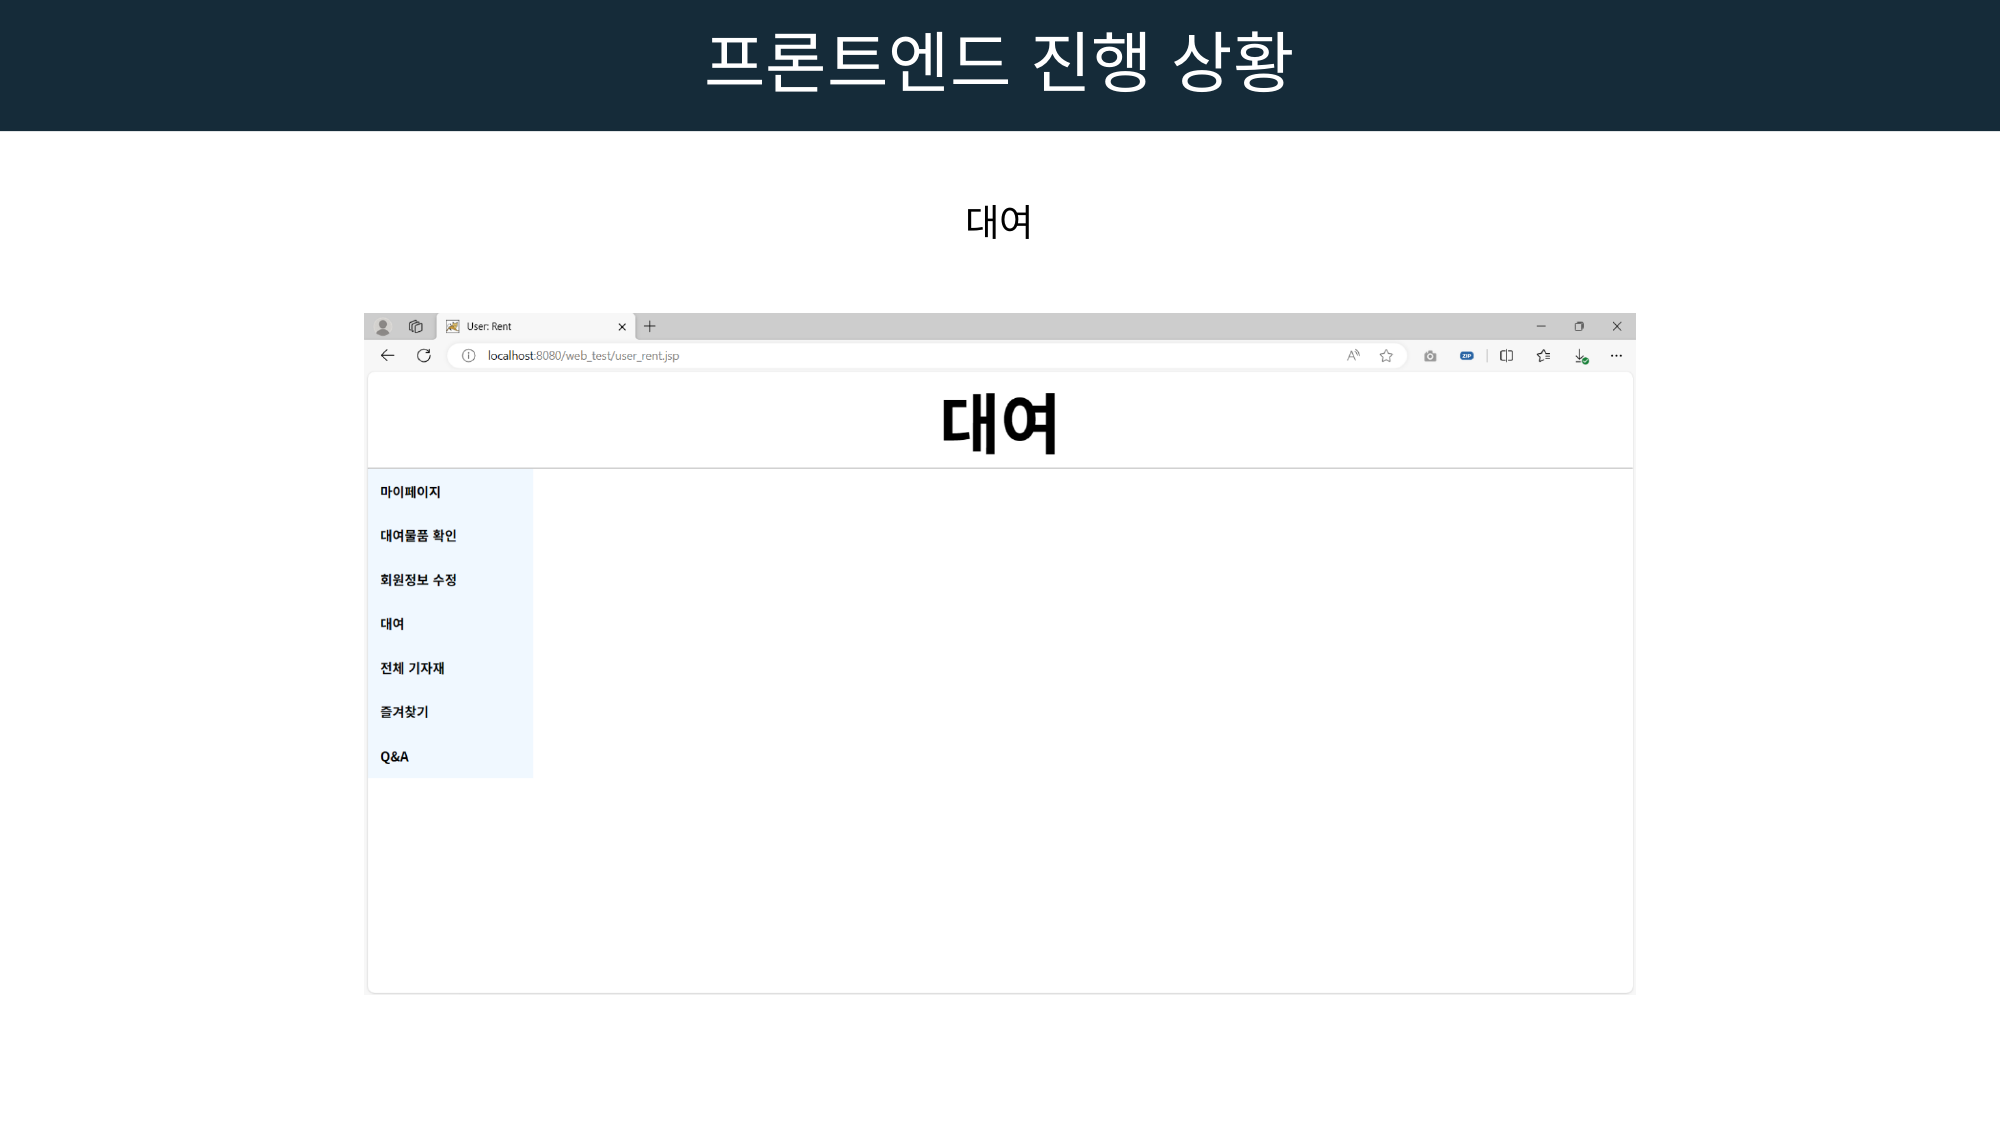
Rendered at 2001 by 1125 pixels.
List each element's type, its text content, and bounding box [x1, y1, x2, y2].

text_box [0, 0, 2000, 132]
picture [364, 313, 1636, 995]
text_box 프론트엔드 진행 상황 [689, 13, 1311, 109]
text_box 대여 [700, 191, 1300, 252]
